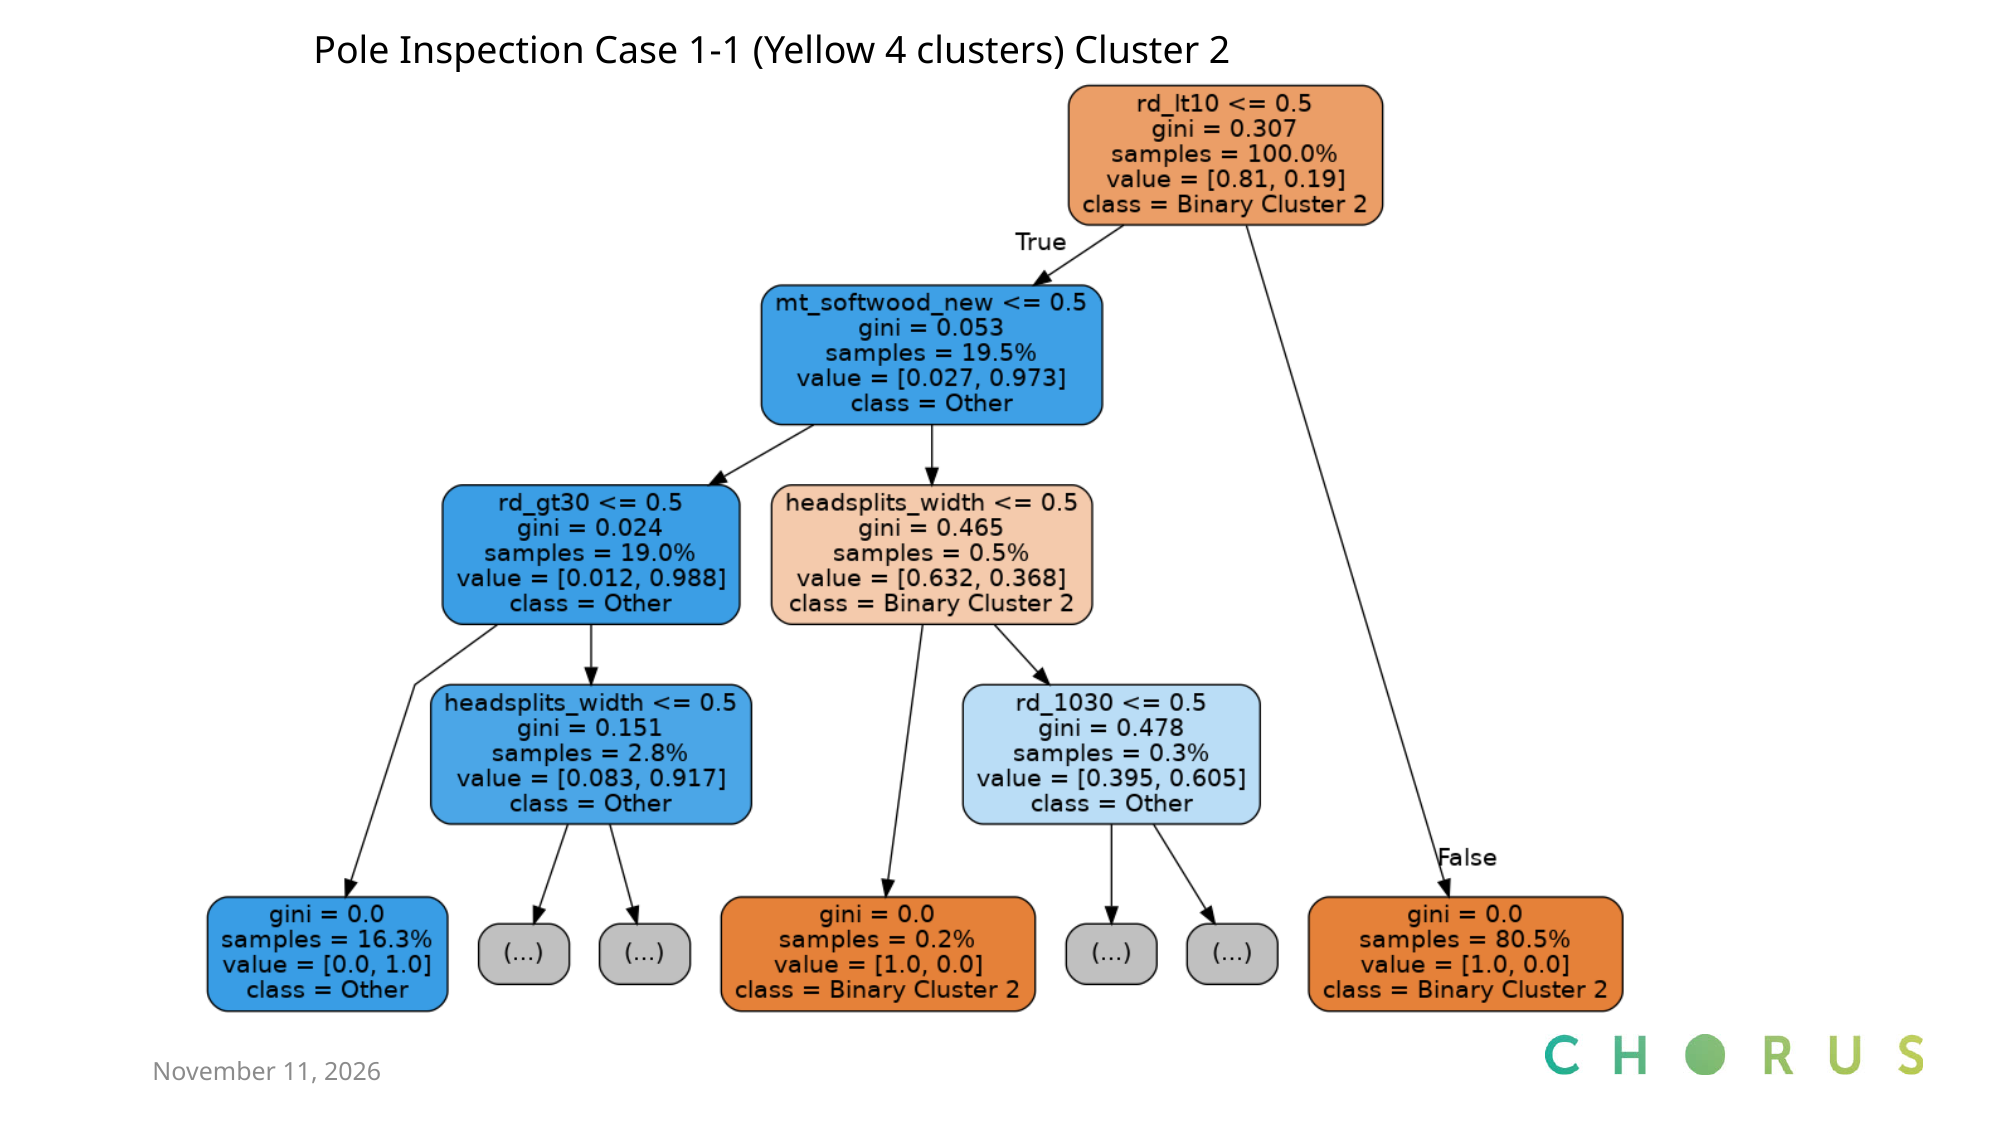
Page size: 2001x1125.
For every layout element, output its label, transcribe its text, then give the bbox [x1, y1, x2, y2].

text_box Pole Inspection Case 1-1 (Yellow 4 clusters) Cluster 2 [298, 18, 1706, 79]
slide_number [137, 1042, 588, 1103]
picture [1545, 1034, 1923, 1075]
picture [201, 79, 1630, 1018]
